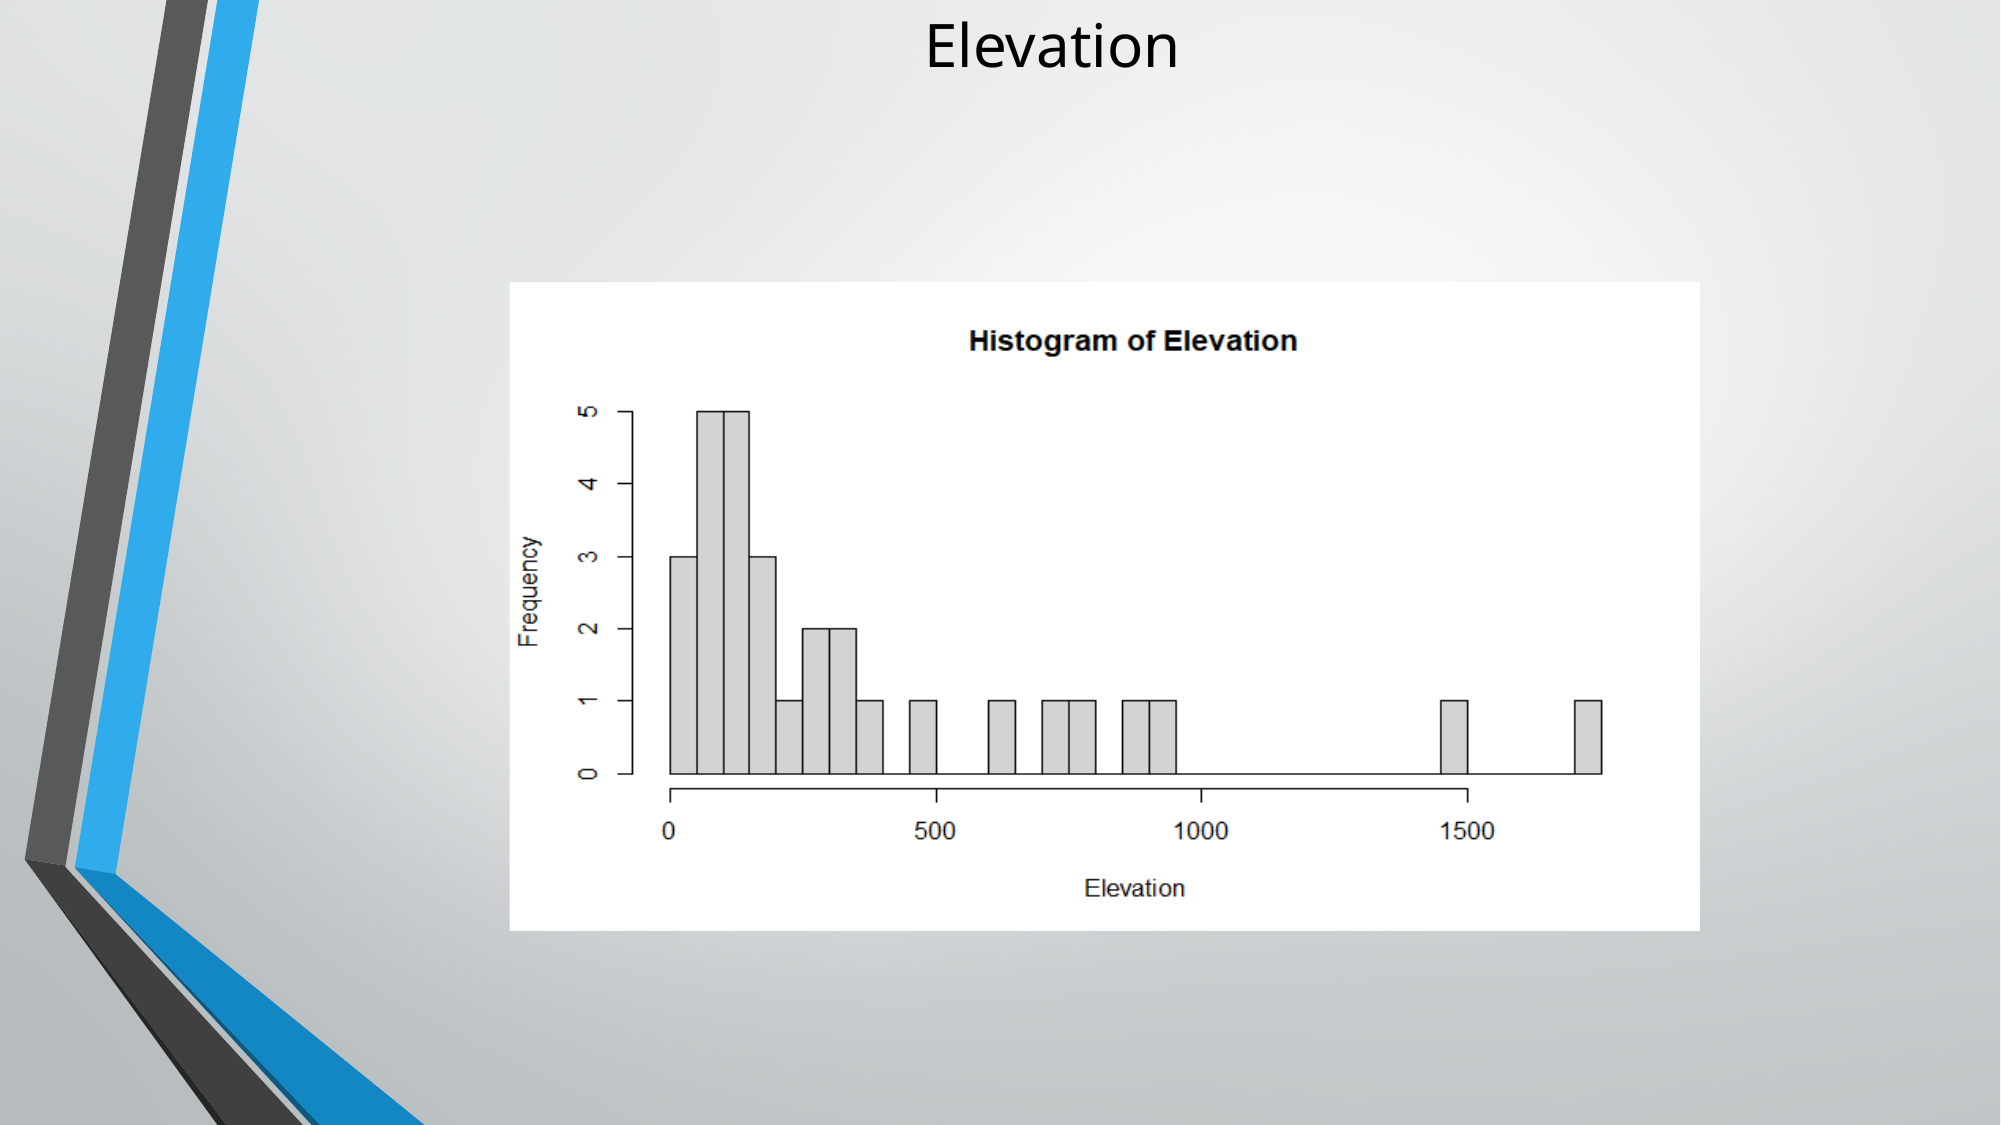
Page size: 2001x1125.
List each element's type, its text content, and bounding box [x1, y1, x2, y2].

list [509, 282, 1701, 931]
title Elevation [238, 0, 1883, 88]
